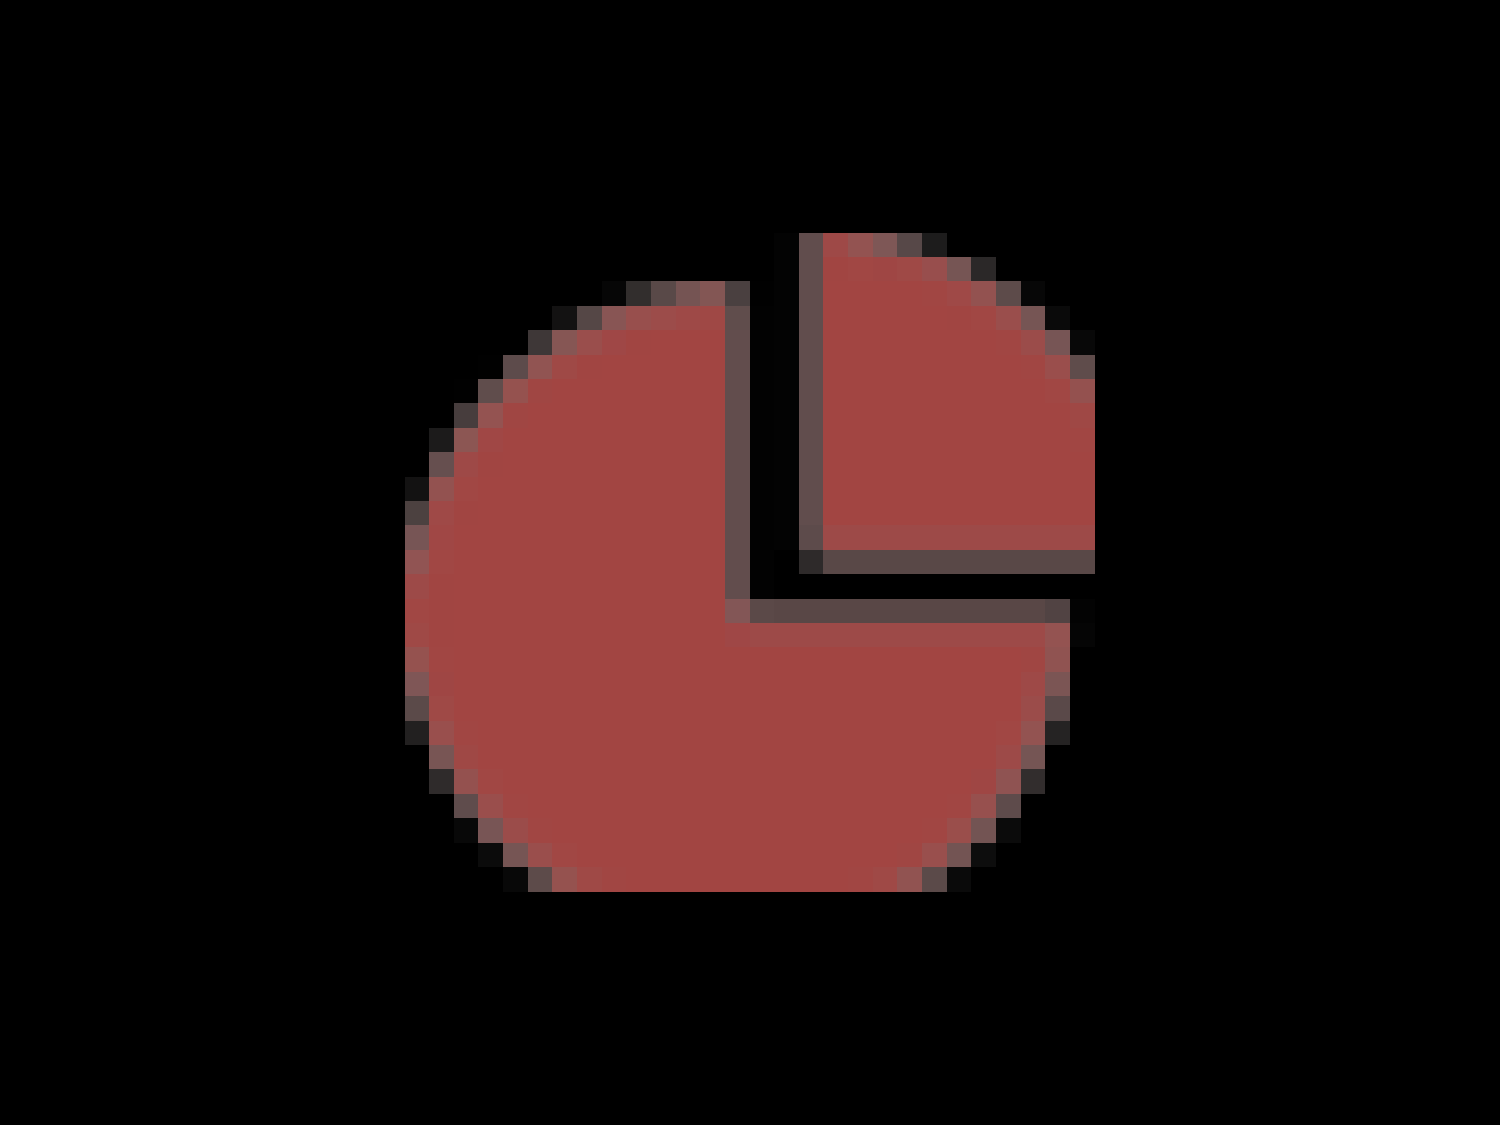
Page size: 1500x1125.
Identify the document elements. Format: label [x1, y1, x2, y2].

picture [404, 233, 1096, 892]
